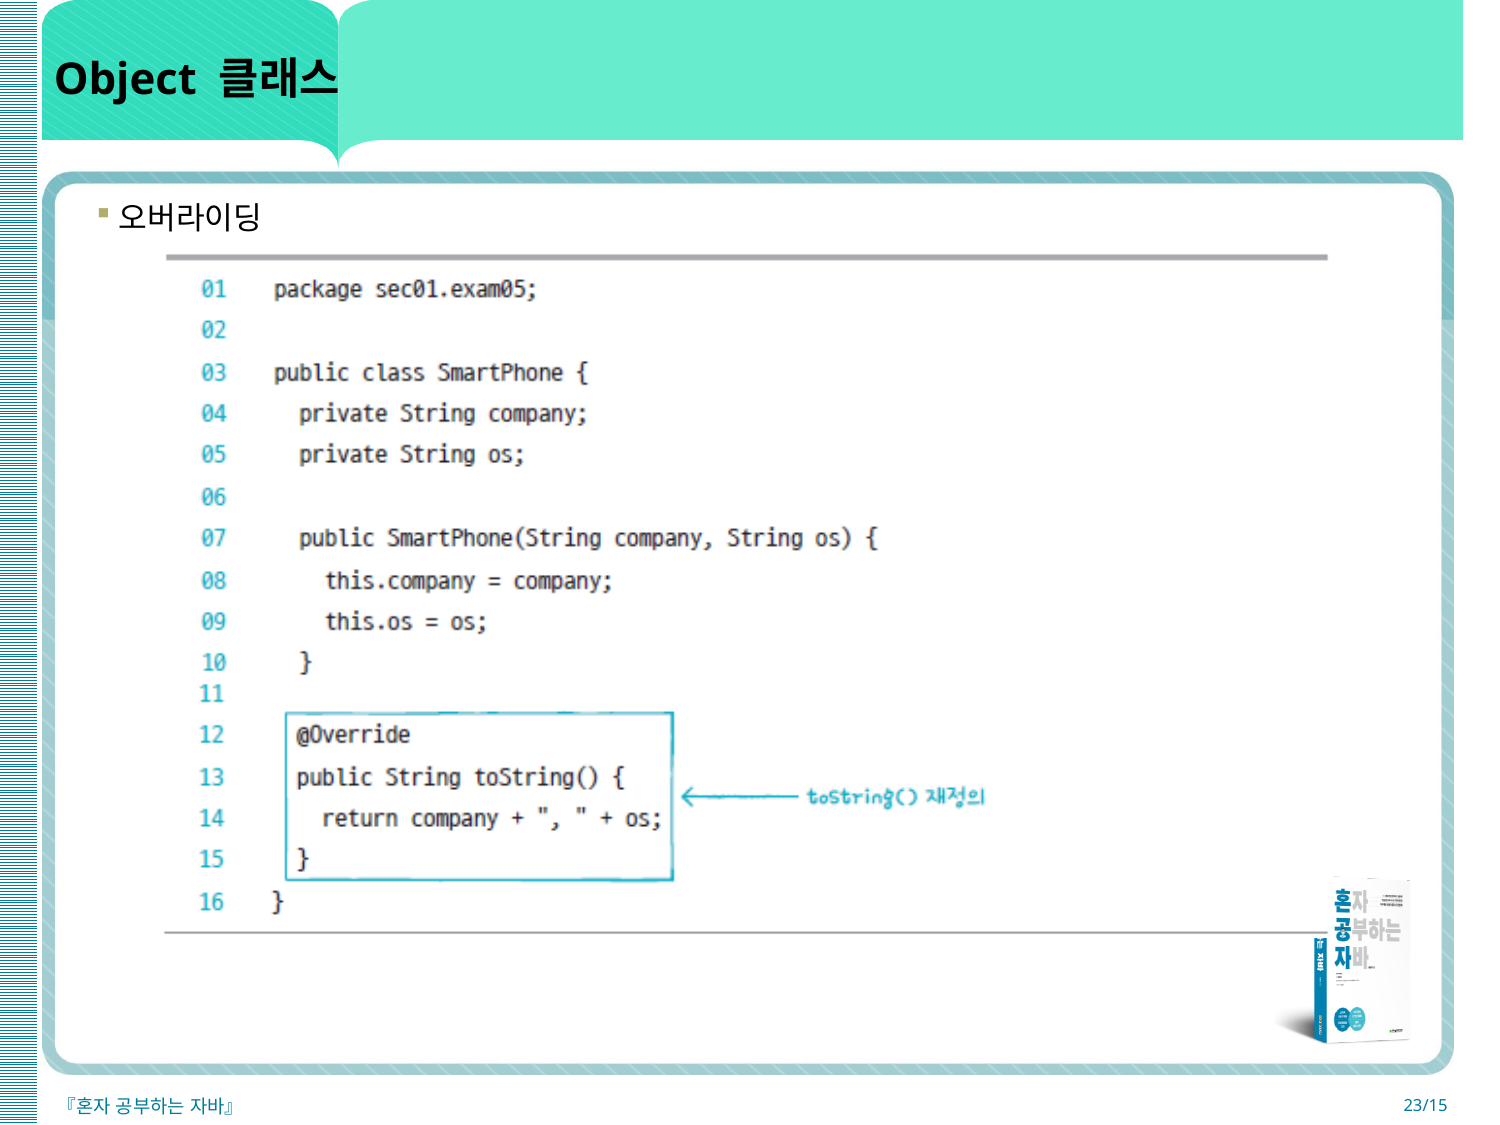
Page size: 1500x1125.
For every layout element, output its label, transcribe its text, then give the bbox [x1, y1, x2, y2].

picture [158, 251, 1335, 939]
picture [116, 1102, 131, 1107]
picture [68, 1097, 75, 1110]
list 오버라이딩 [37, 187, 1463, 1091]
picture [1243, 797, 1488, 1122]
picture [42, 0, 1463, 187]
picture [225, 1102, 232, 1115]
title Object 클래스 [39, 42, 1280, 138]
